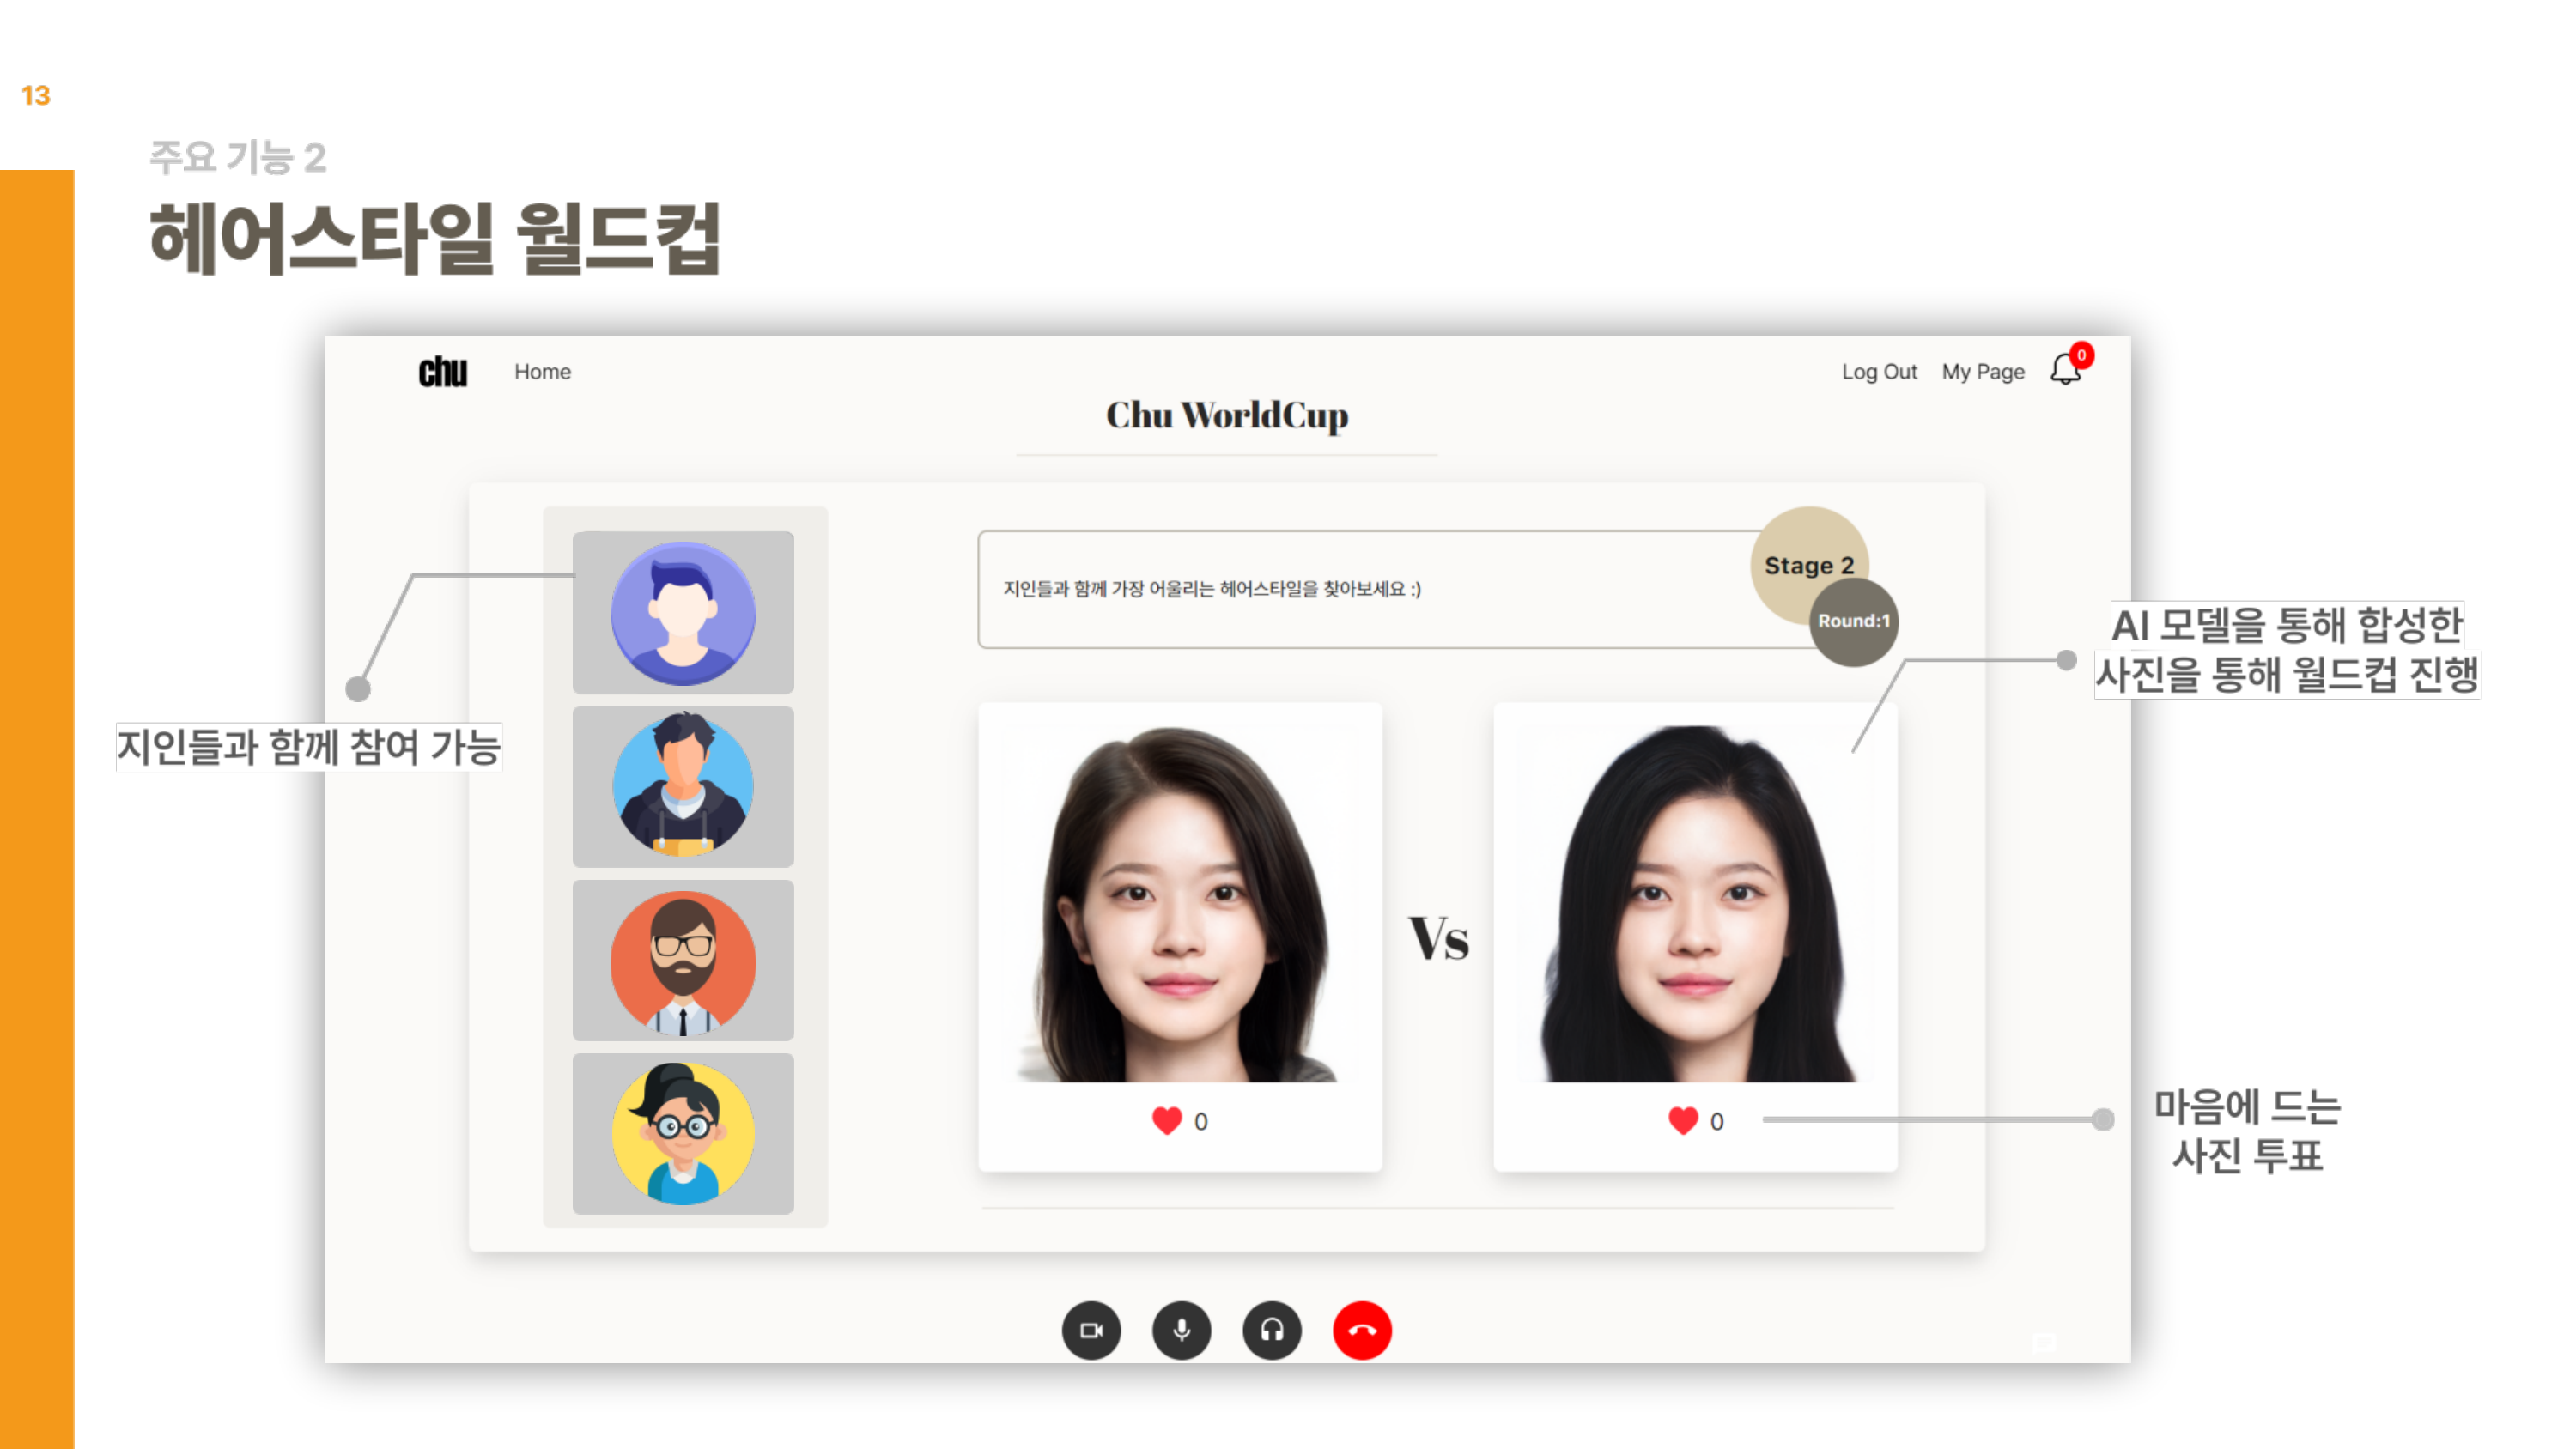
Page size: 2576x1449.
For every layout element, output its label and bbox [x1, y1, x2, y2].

text_box [0, 0, 2576, 1449]
text_box [76, 573, 2532, 1224]
picture [573, 531, 795, 573]
